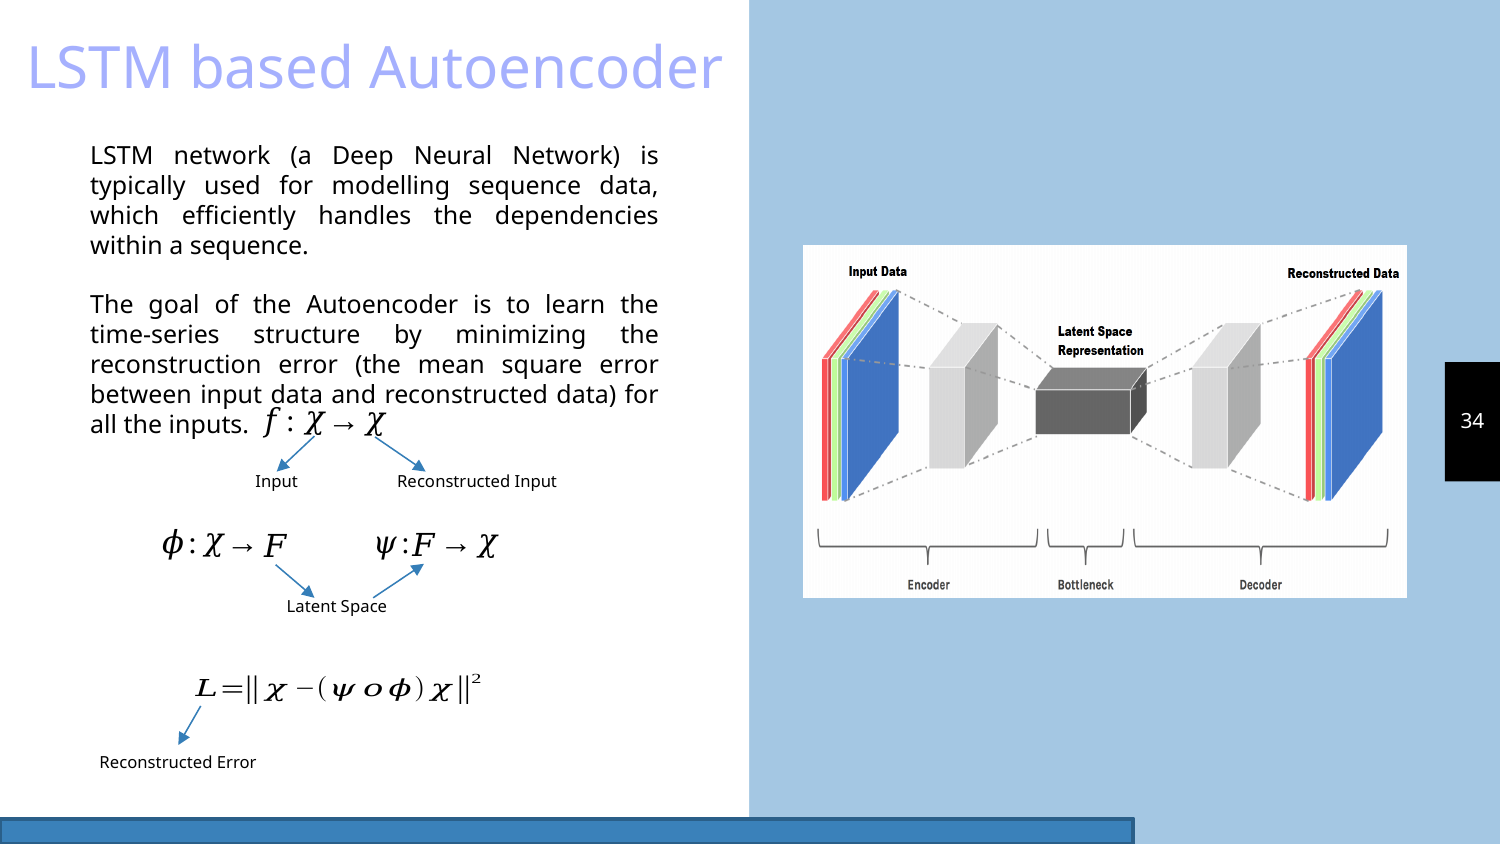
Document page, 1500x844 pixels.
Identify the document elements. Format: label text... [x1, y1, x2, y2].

text_box LSTM network (a Deep Neural Network) is typically used for modelling sequence data, which efficiently handles the dependencies within a sequence. The goal of the Autoencoder is to learn the time-series structure by minimizing the reconstruction error (the mean square error between input data and reconstructed data) for all the inputs. [75, 131, 675, 447]
text_box LSTM based Autoencoder [0, 11, 750, 116]
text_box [275, 564, 315, 599]
text_box Reconstructed Error [84, 744, 272, 780]
text_box Reconstructed Input [382, 463, 573, 499]
slide_number 34 [1444, 362, 1500, 482]
text_box Input [240, 463, 313, 499]
picture [803, 245, 1407, 599]
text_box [374, 436, 426, 472]
text_box Latent Space [271, 588, 403, 624]
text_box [276, 435, 315, 472]
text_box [372, 563, 425, 599]
text_box [0, 817, 1135, 844]
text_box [178, 705, 201, 746]
